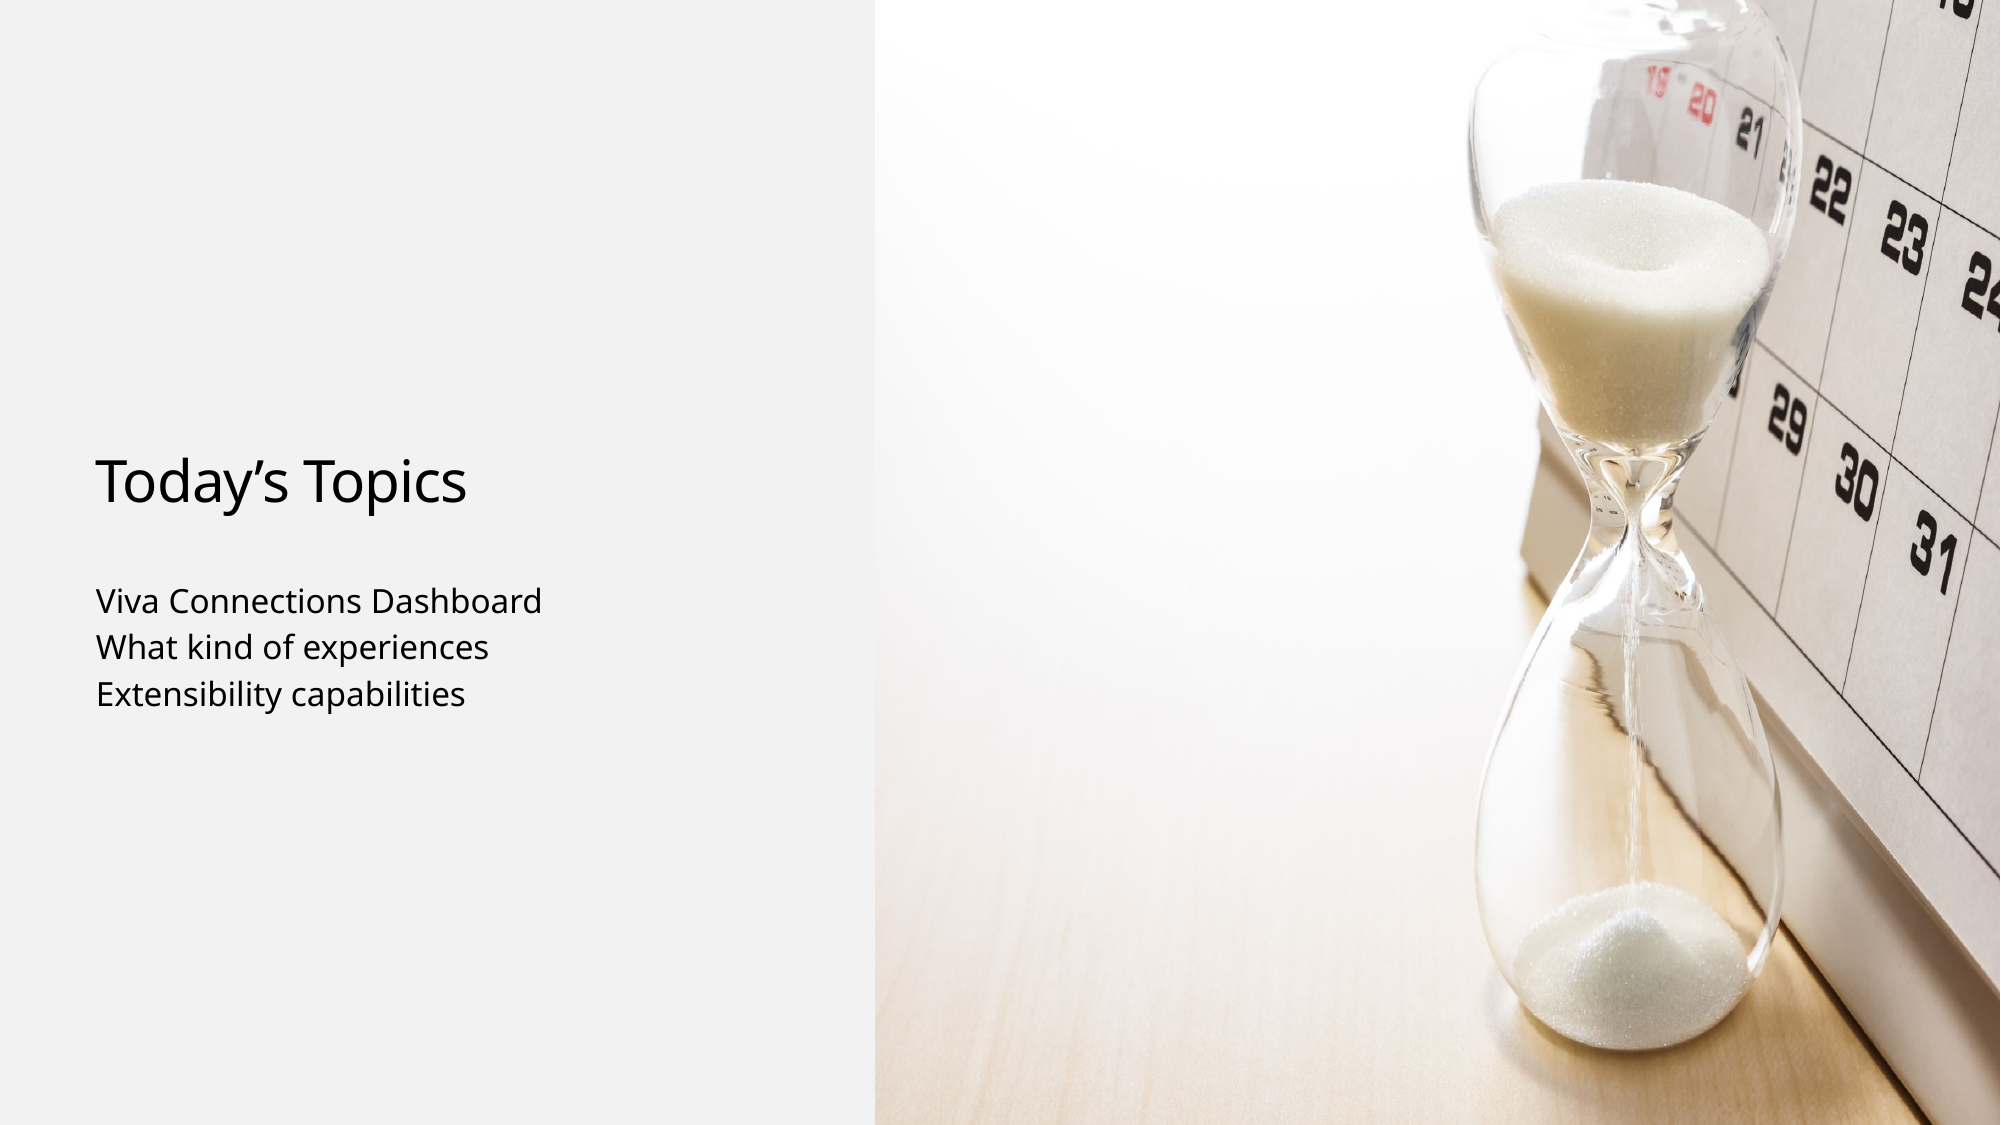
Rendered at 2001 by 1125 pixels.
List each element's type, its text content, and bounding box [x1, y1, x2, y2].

list Viva Connections Dashboard What kind of experiences Extensibility capabilities [95, 579, 779, 718]
title Today’s Topics [95, 372, 779, 515]
picture [874, 0, 2000, 1125]
